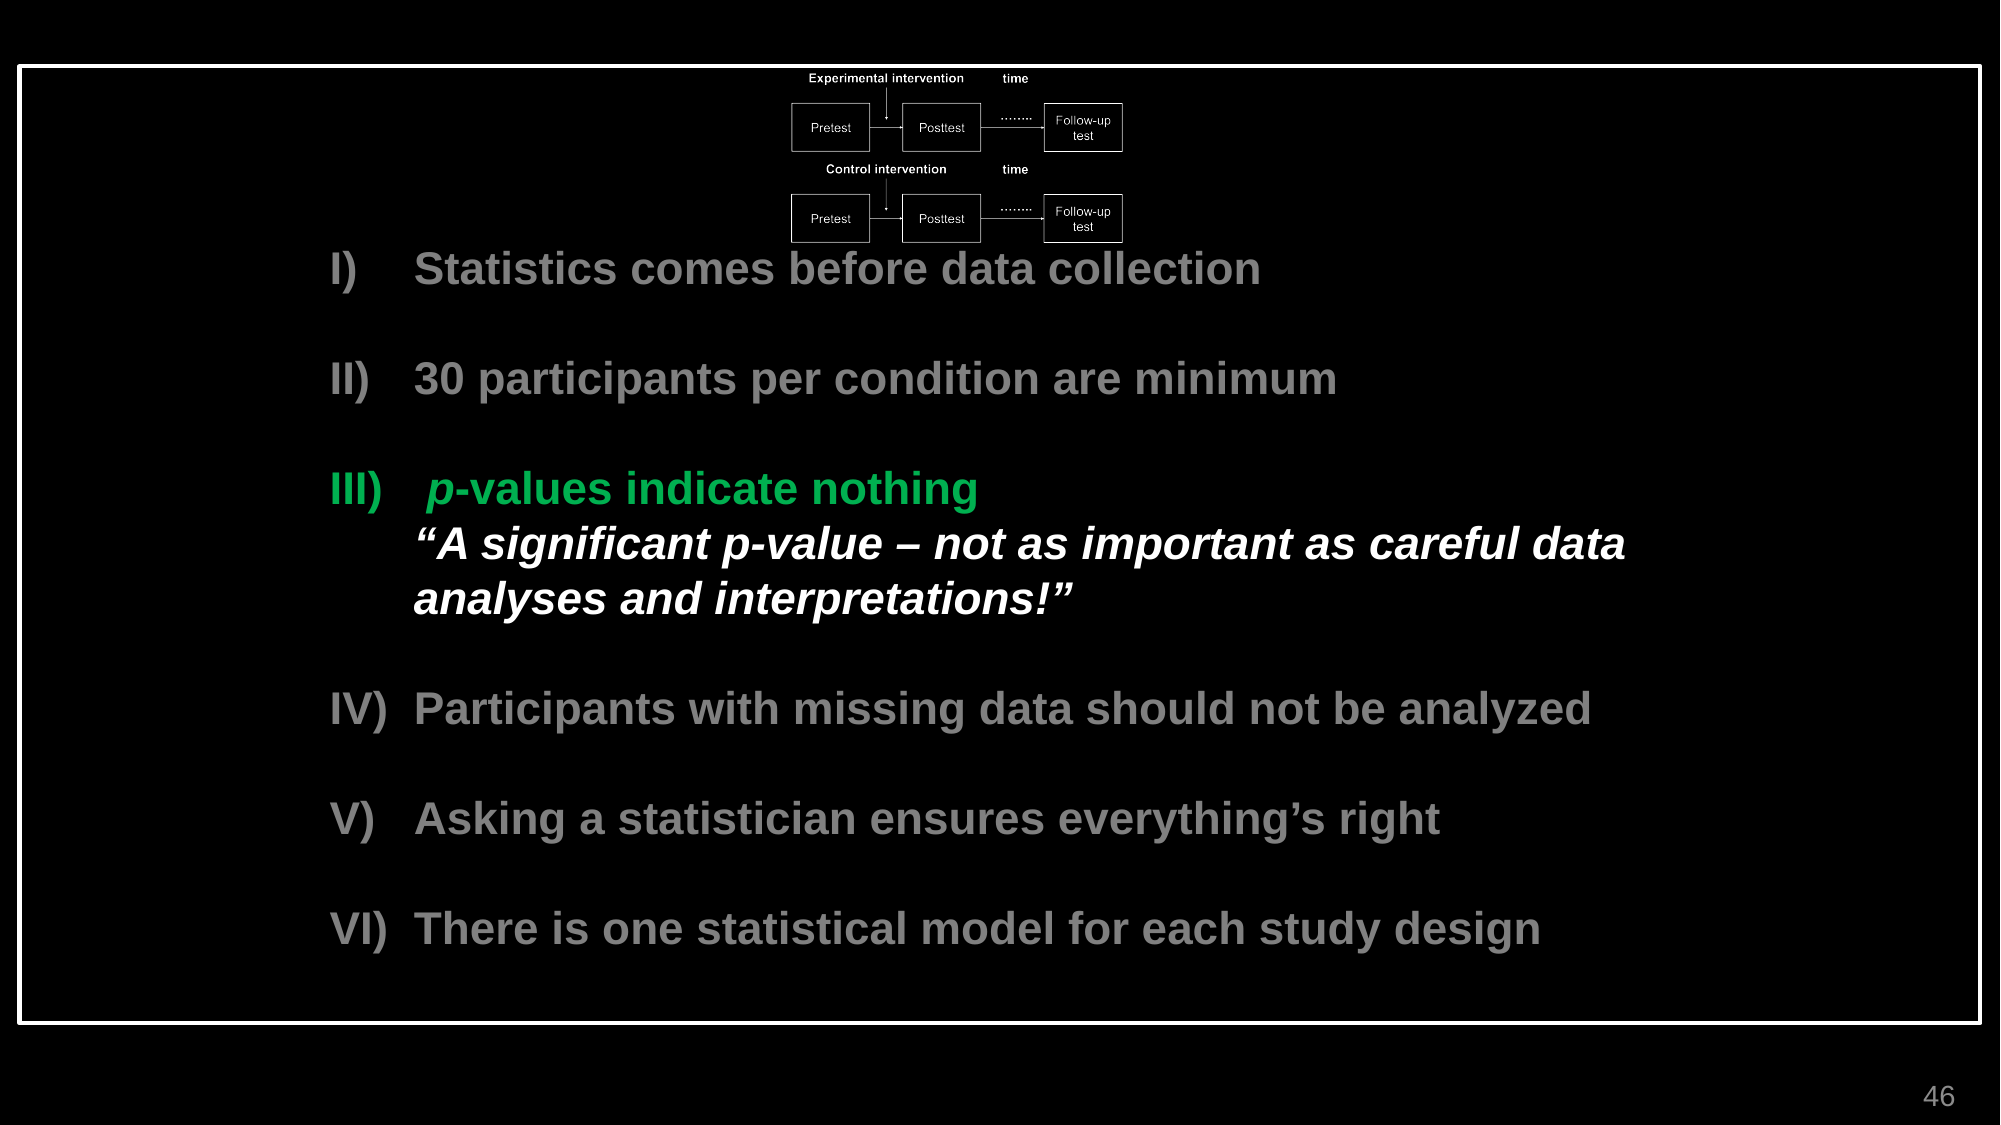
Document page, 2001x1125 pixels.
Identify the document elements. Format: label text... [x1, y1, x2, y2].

picture [775, 66, 1127, 243]
slide_number 46 [1504, 1065, 1971, 1125]
text_box [17, 64, 1982, 1025]
